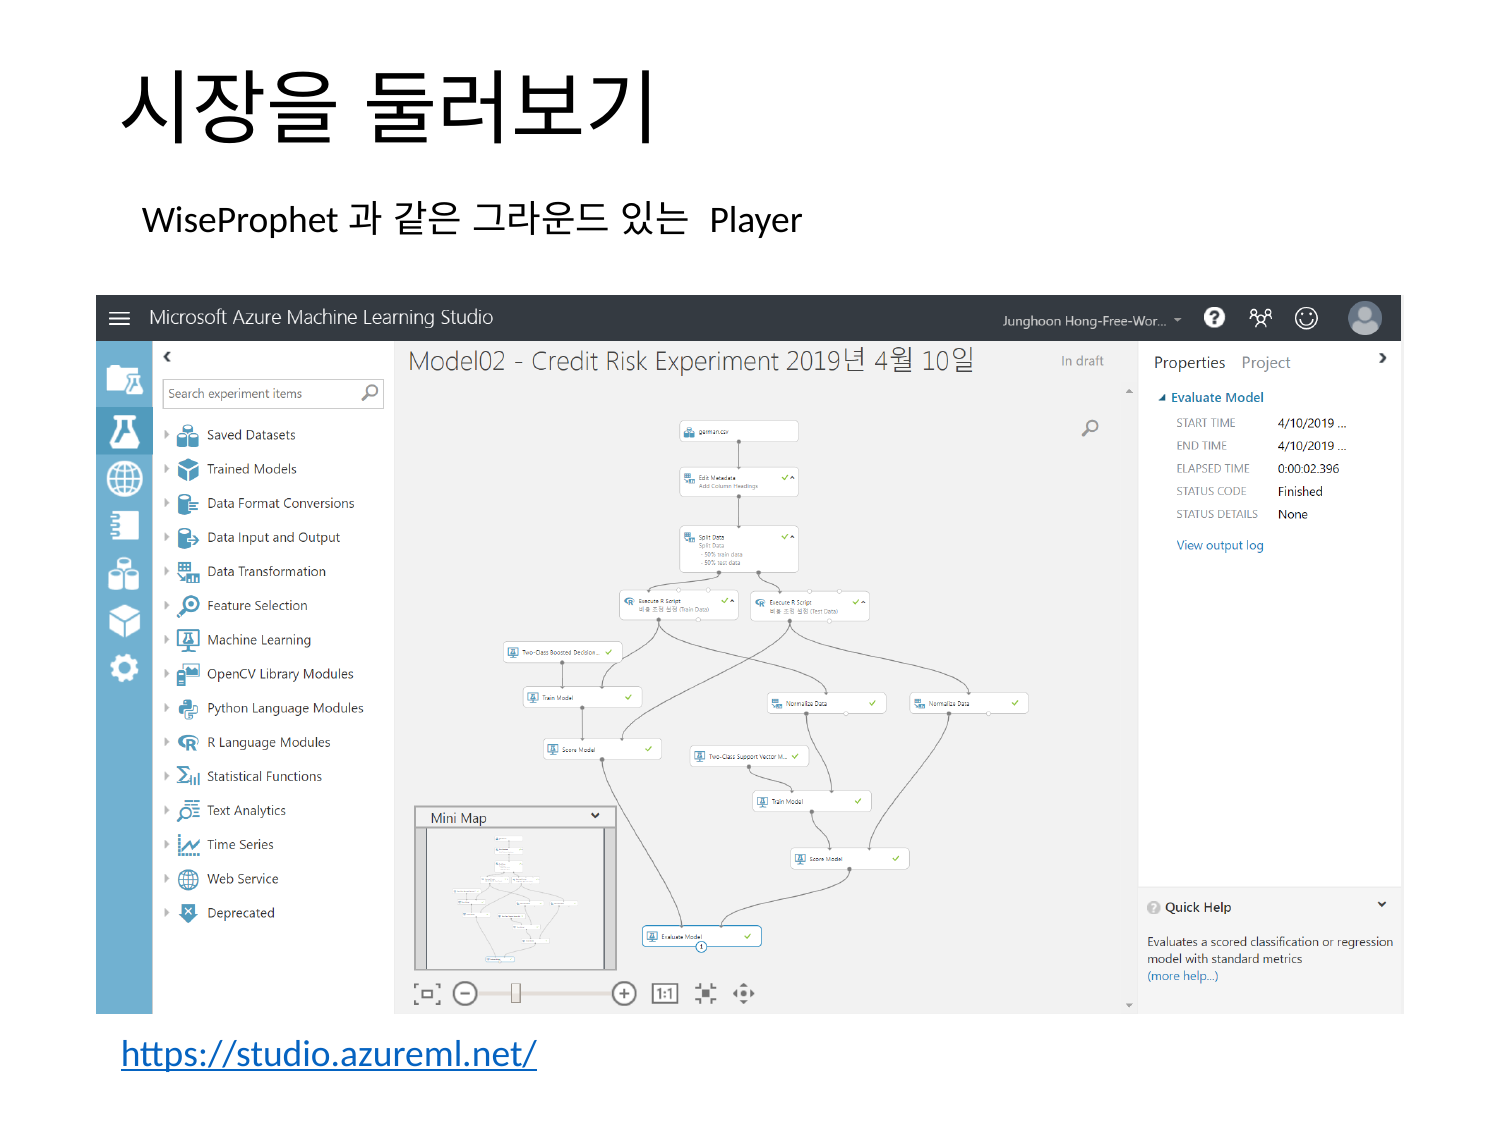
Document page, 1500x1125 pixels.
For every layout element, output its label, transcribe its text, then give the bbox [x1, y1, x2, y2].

picture [96, 295, 1404, 1014]
text_box https://studio.azureml.net/ [106, 1021, 553, 1081]
text_box WiseProphet과 같은 그라운드 있는 Player [127, 187, 1366, 248]
title 시장을 둘러보기 [103, 59, 1397, 163]
